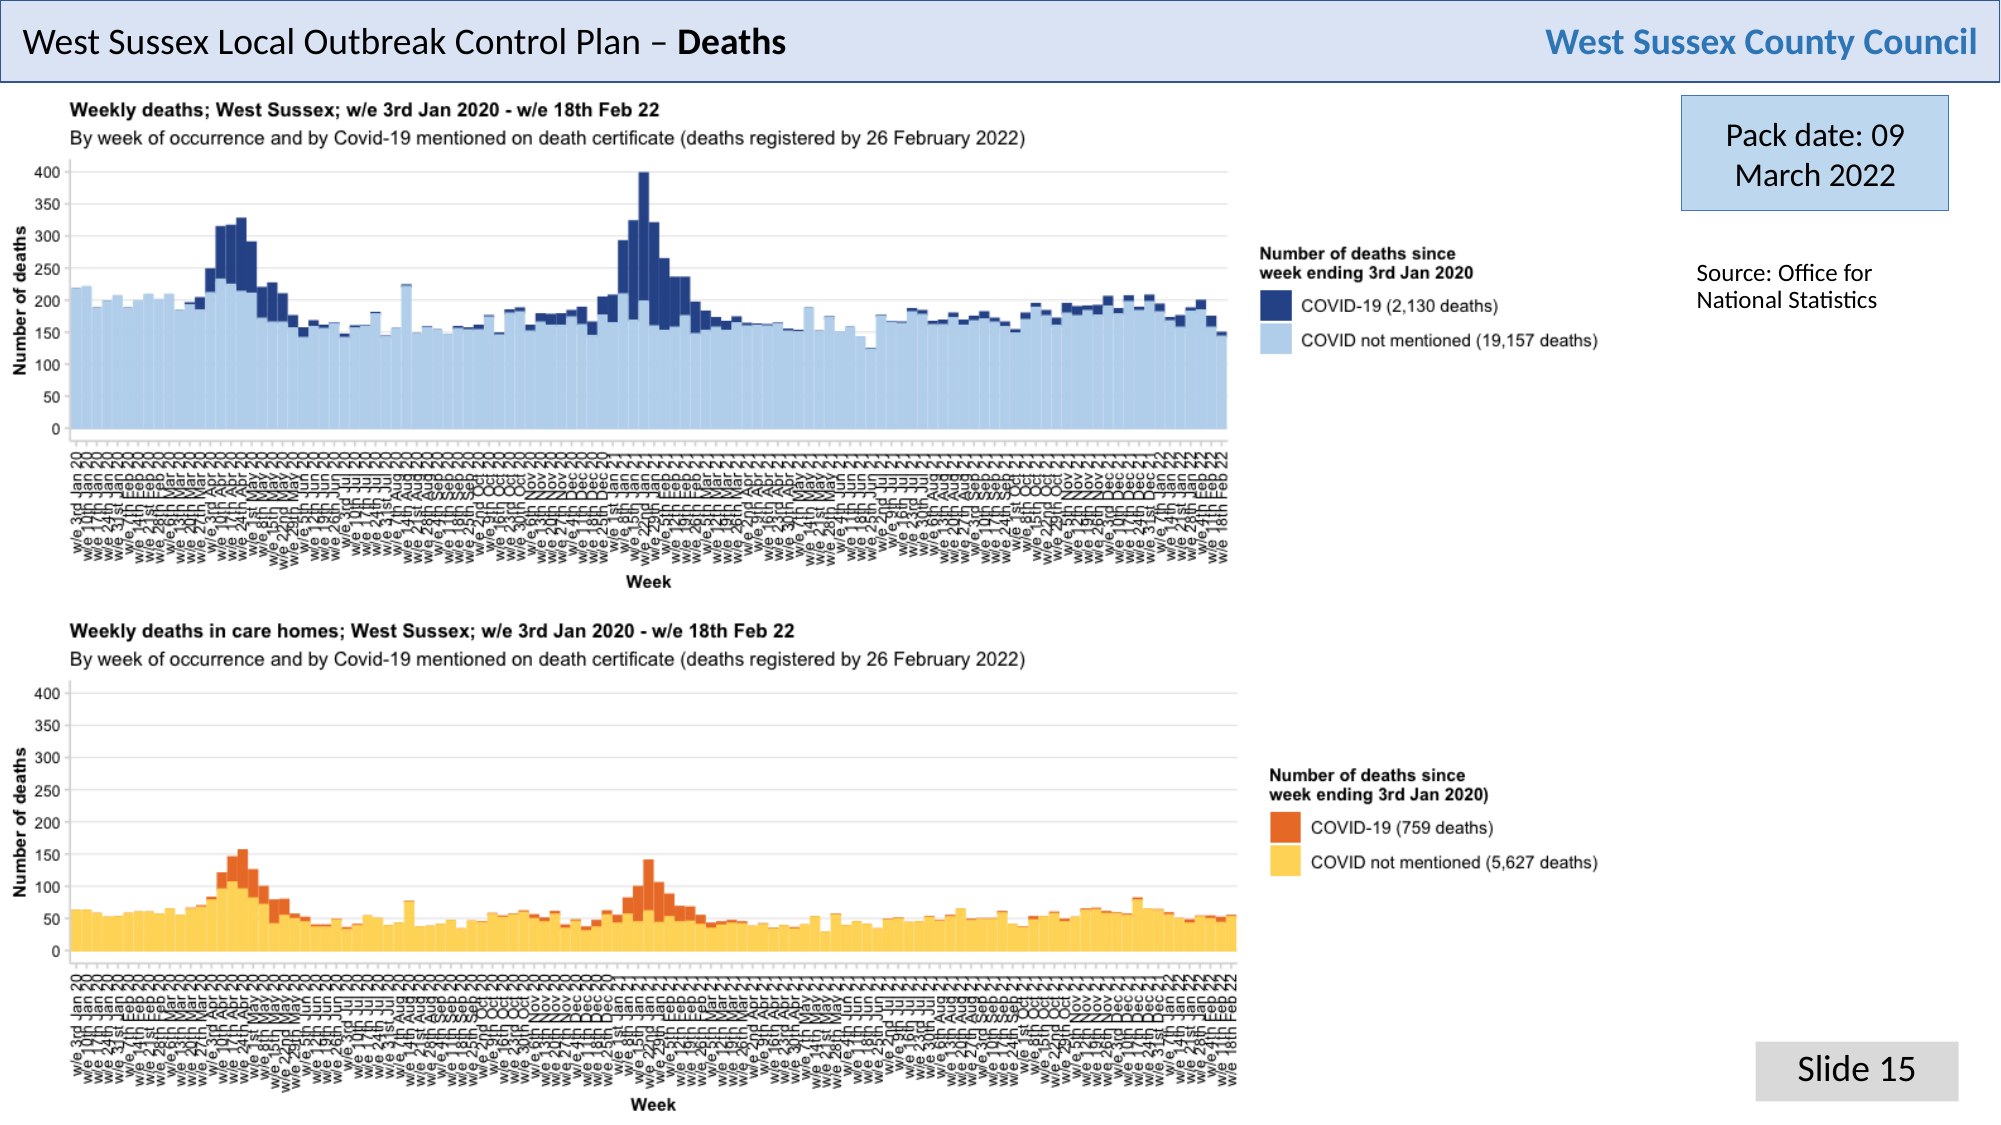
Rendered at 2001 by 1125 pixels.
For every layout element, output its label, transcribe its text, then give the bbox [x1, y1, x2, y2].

list Source: Office for National Statistics [1681, 252, 1959, 289]
picture [3, 612, 1619, 1125]
list Slide 15 [1755, 1041, 1959, 1102]
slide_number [1681, 95, 1949, 211]
picture [3, 91, 1619, 602]
